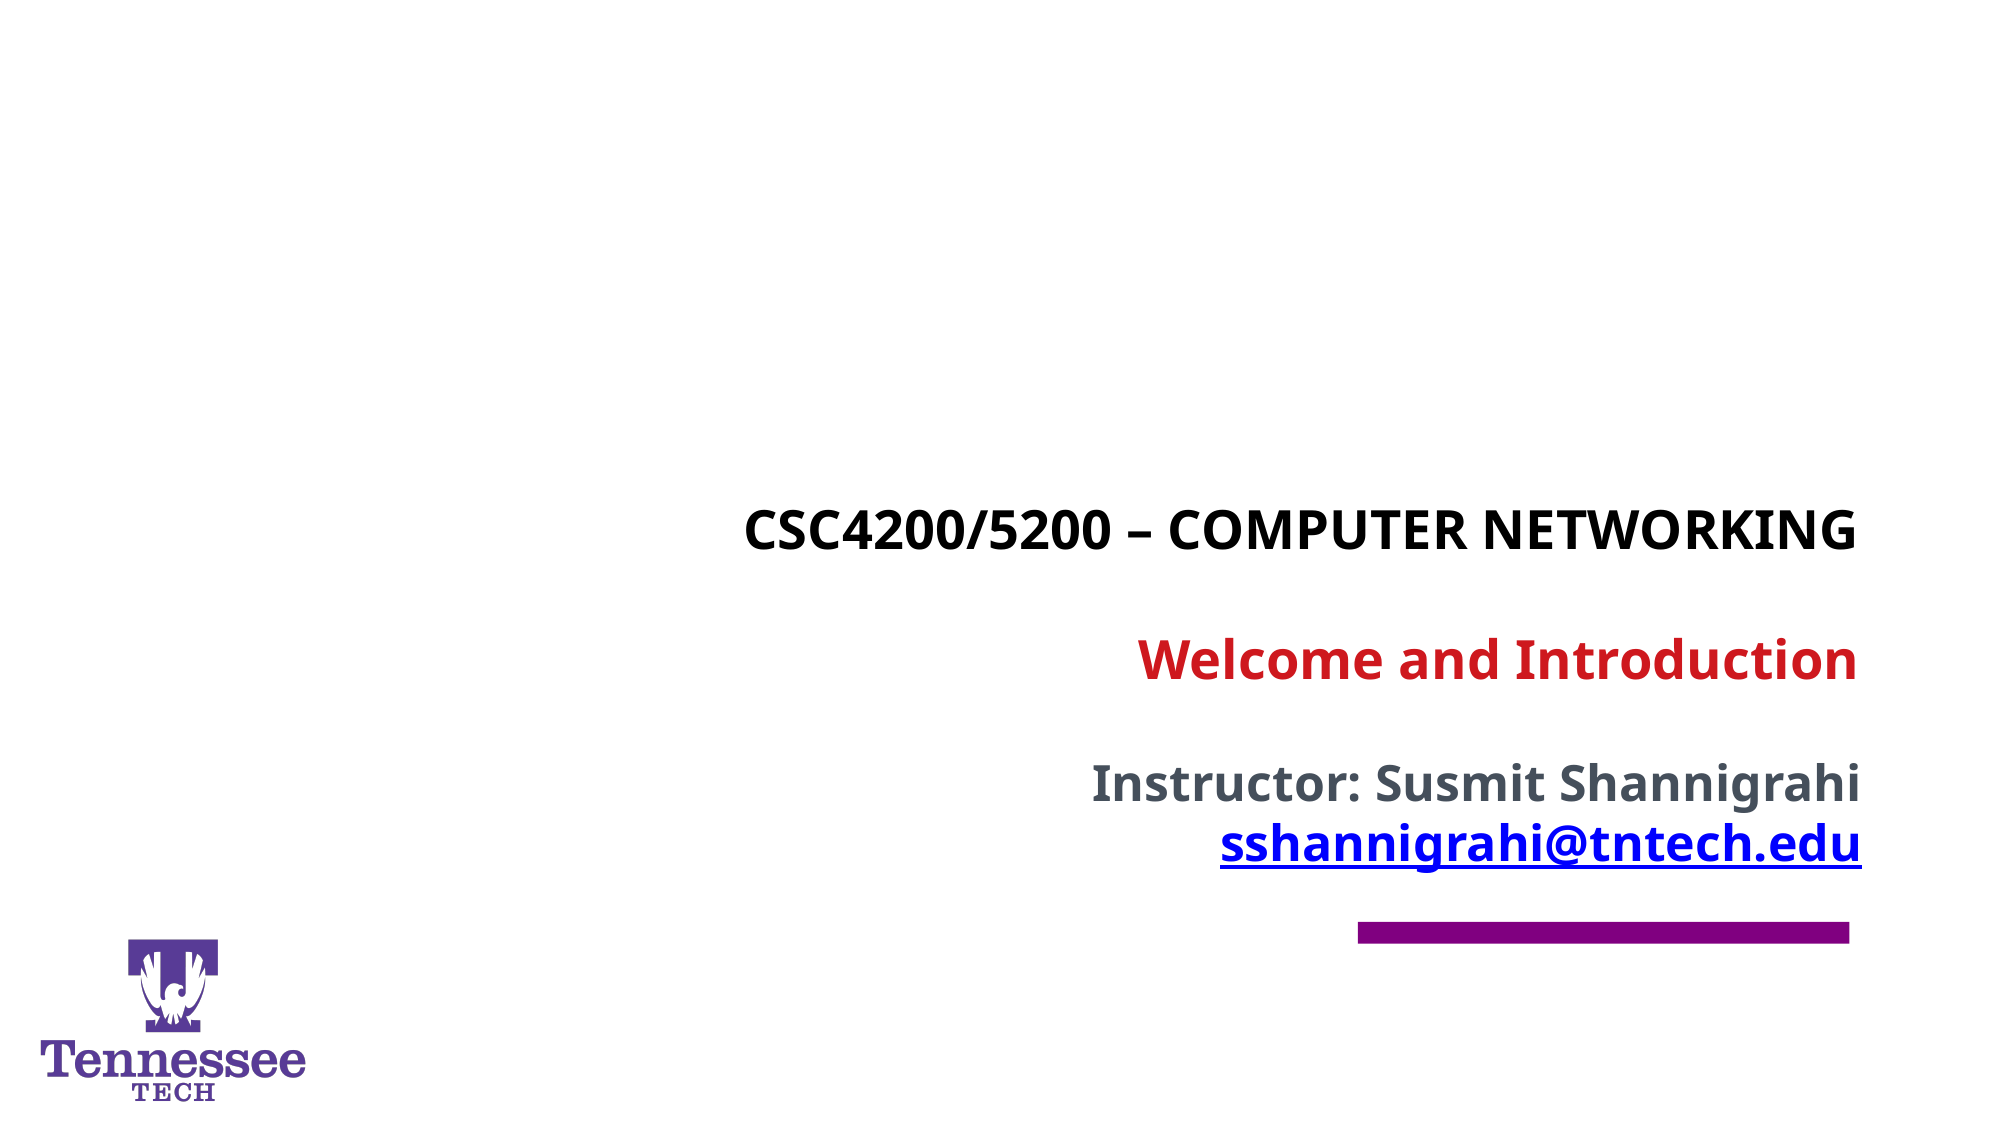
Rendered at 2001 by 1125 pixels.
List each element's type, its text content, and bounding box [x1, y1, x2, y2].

text_box Instructor: Susmit Shannigrahi sshannigrahi@tntech.edu [462, 886, 1877, 1075]
picture [16, 914, 330, 1122]
text_box CSC4200/5200 – COMPUTER NETWORKING Welcome and Introduction [30, 404, 1875, 705]
